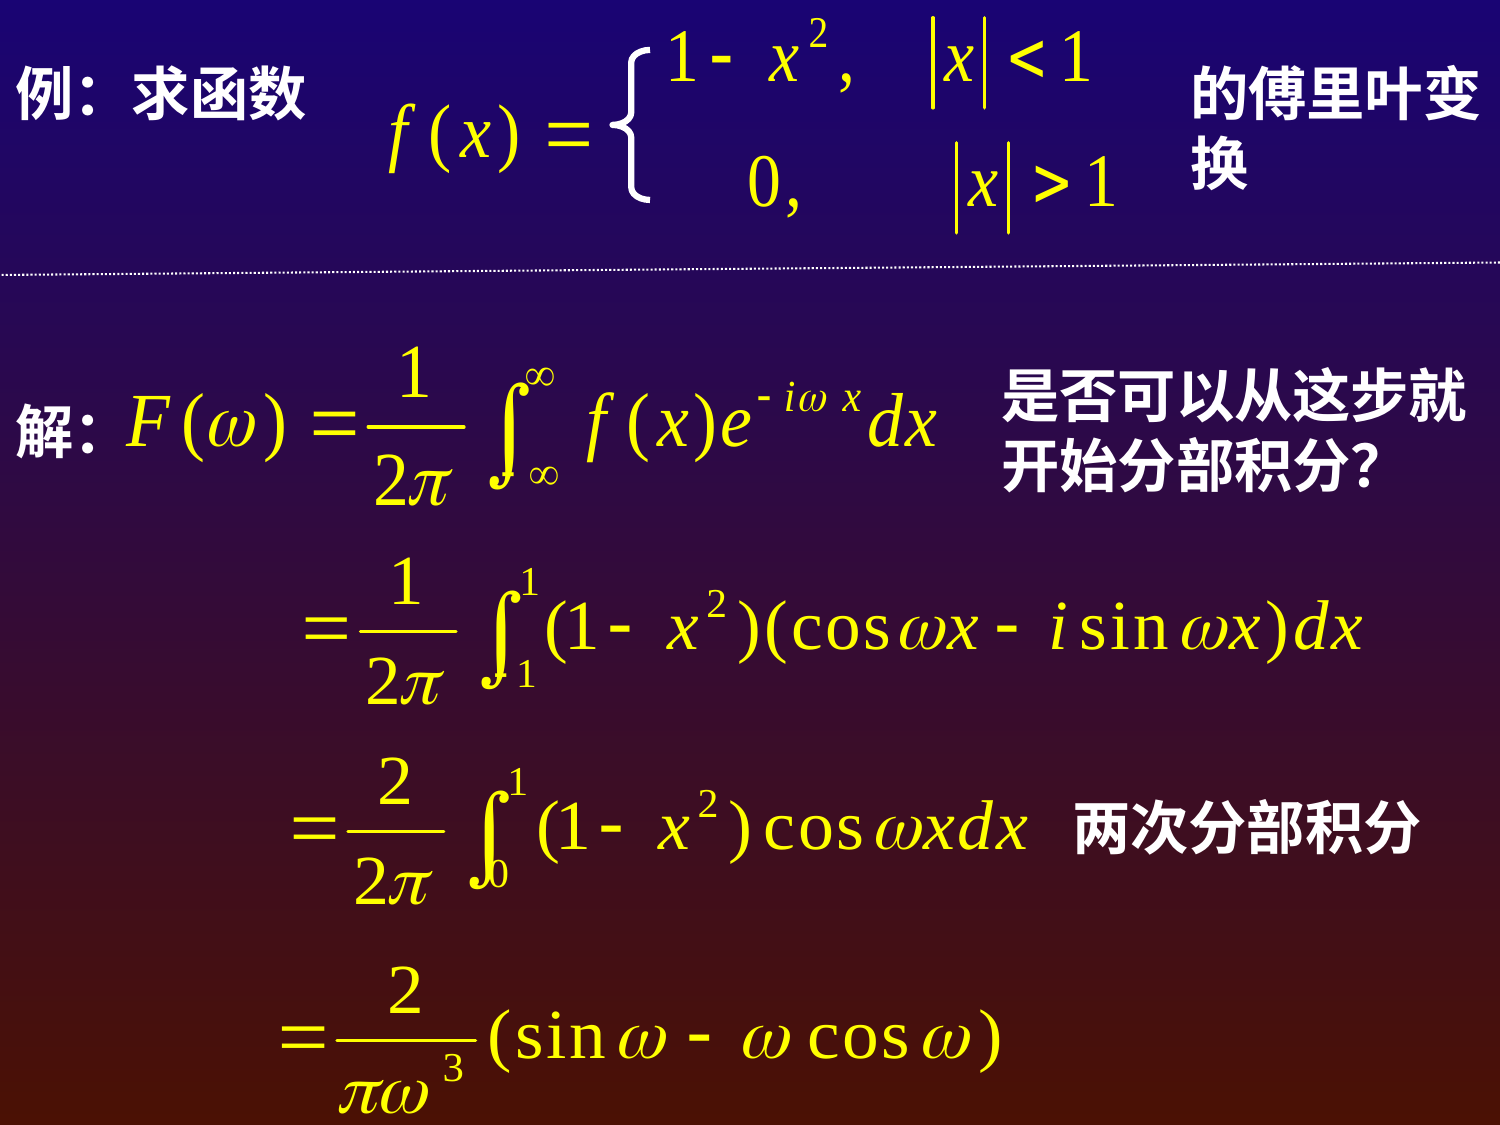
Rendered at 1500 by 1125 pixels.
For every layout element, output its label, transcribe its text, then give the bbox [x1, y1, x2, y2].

text_box 两次分部积分 [1057, 783, 1455, 869]
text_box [662, 0, 1104, 123]
text_box 的傅里叶变换 [1175, 49, 1500, 205]
text_box 例：求函数 [0, 50, 350, 136]
text_box [612, 49, 651, 200]
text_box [262, 946, 1013, 1125]
text_box 是否可以从这步就开始分部积分？ [986, 351, 1489, 507]
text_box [112, 324, 949, 519]
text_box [287, 537, 1380, 717]
text_box 解： [0, 387, 107, 473]
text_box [274, 737, 1042, 917]
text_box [737, 124, 1127, 248]
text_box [362, 87, 593, 186]
